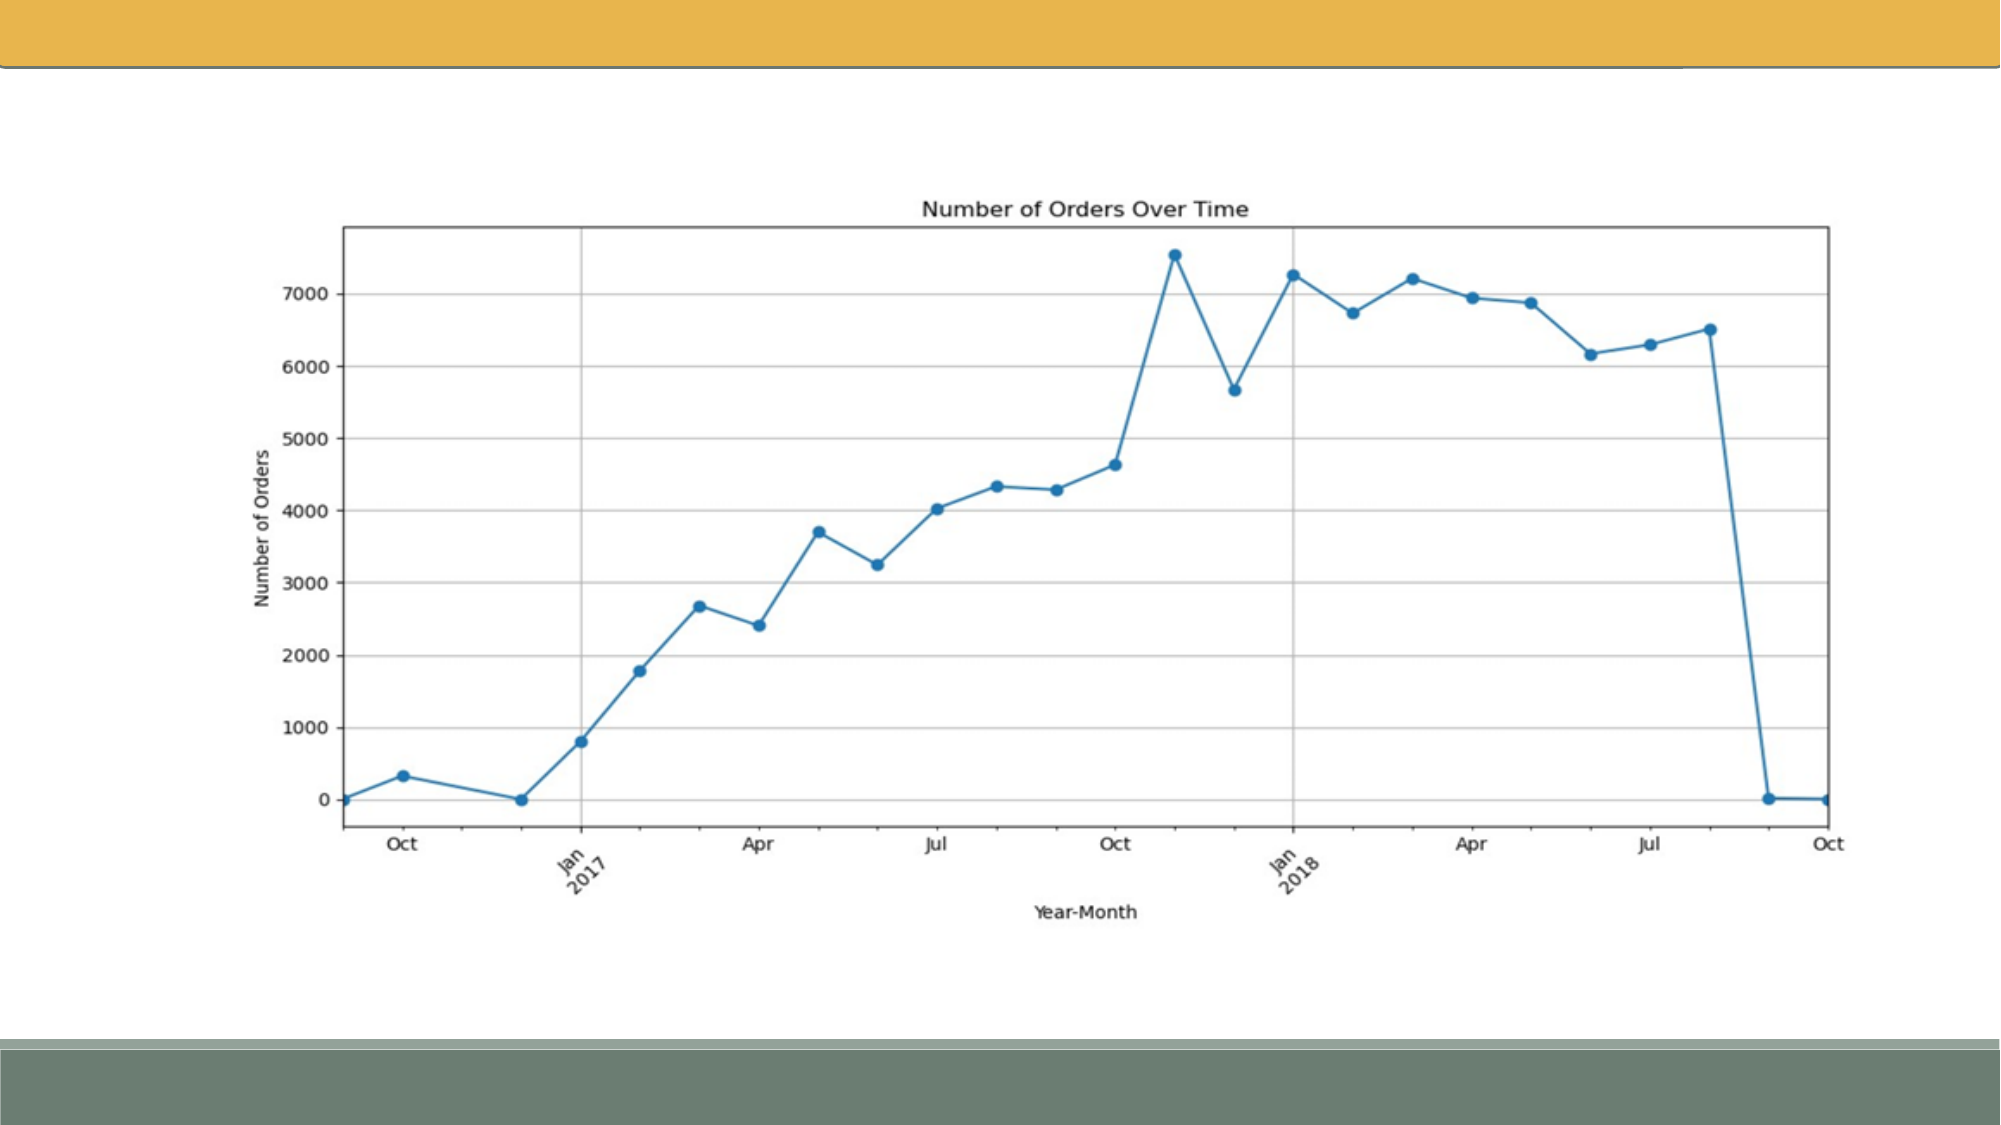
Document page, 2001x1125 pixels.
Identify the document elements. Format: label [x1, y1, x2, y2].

picture [9, 140, 2000, 933]
text_box [0, 0, 2000, 69]
